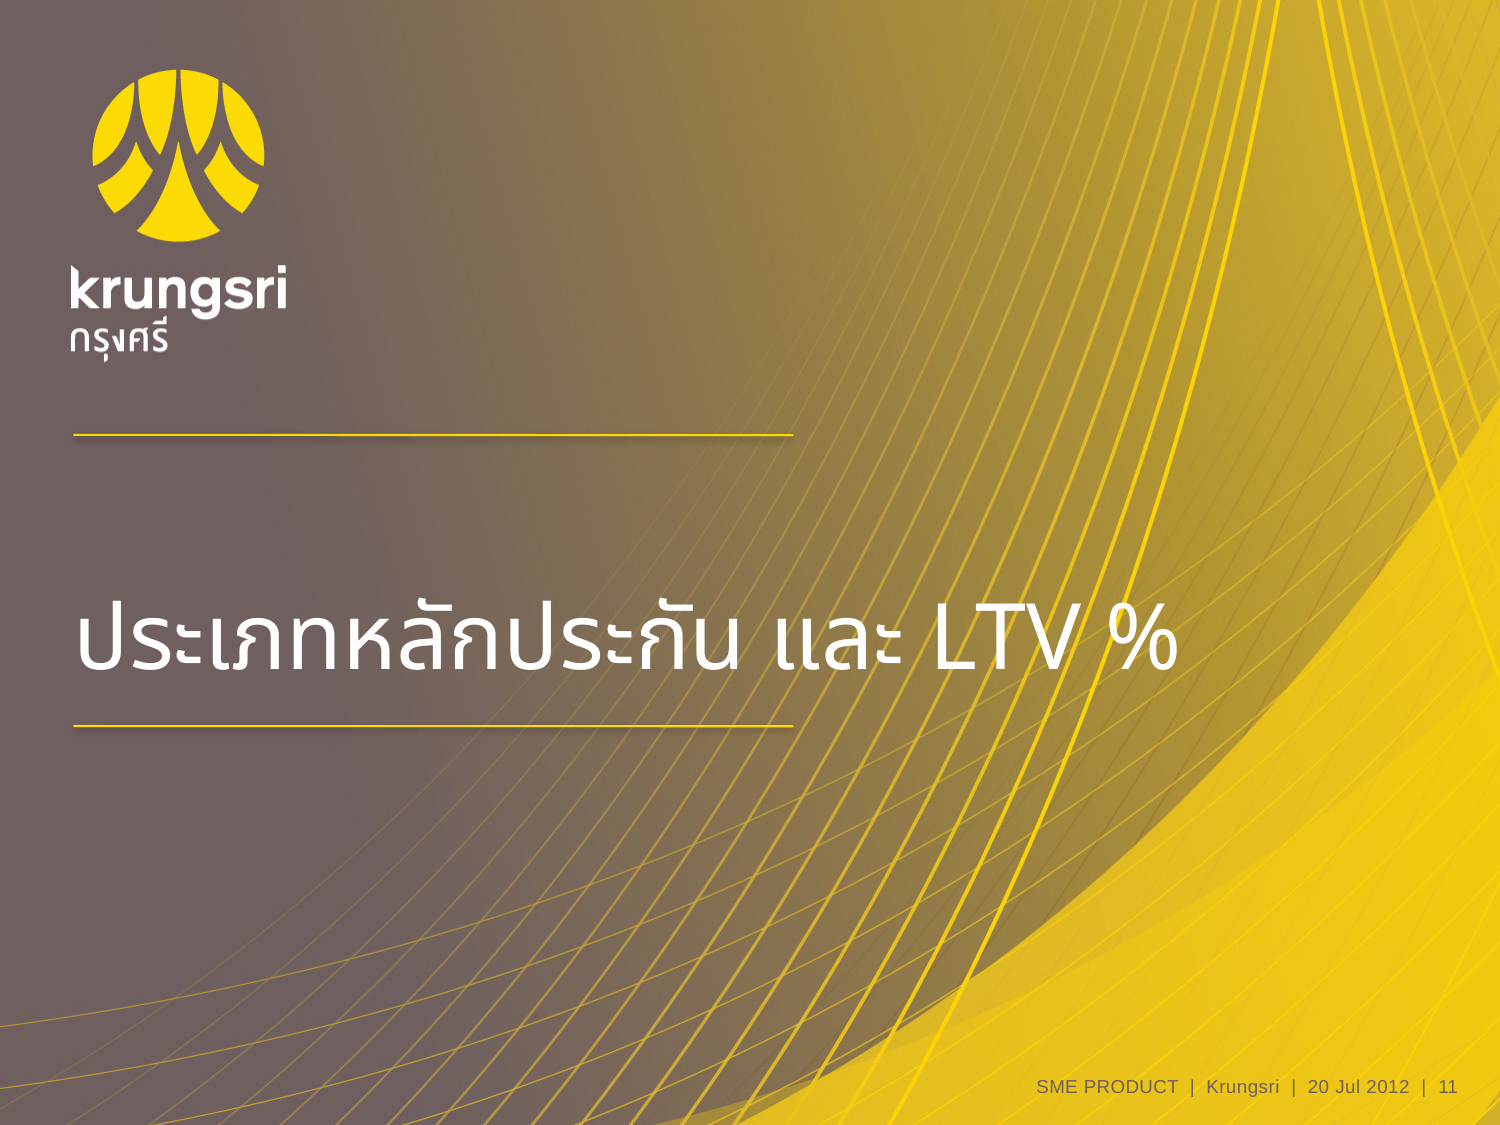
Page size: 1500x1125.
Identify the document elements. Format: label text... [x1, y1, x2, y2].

picture [0, 0, 1500, 1125]
slide_number 11 [1438, 1064, 1493, 1109]
subtitle ประเภทหลักประกัน และ LTV % [73, 497, 1394, 768]
footer SME PRODUCT | Krungsri | 20 Jul 2012 | [676, 1064, 1427, 1109]
